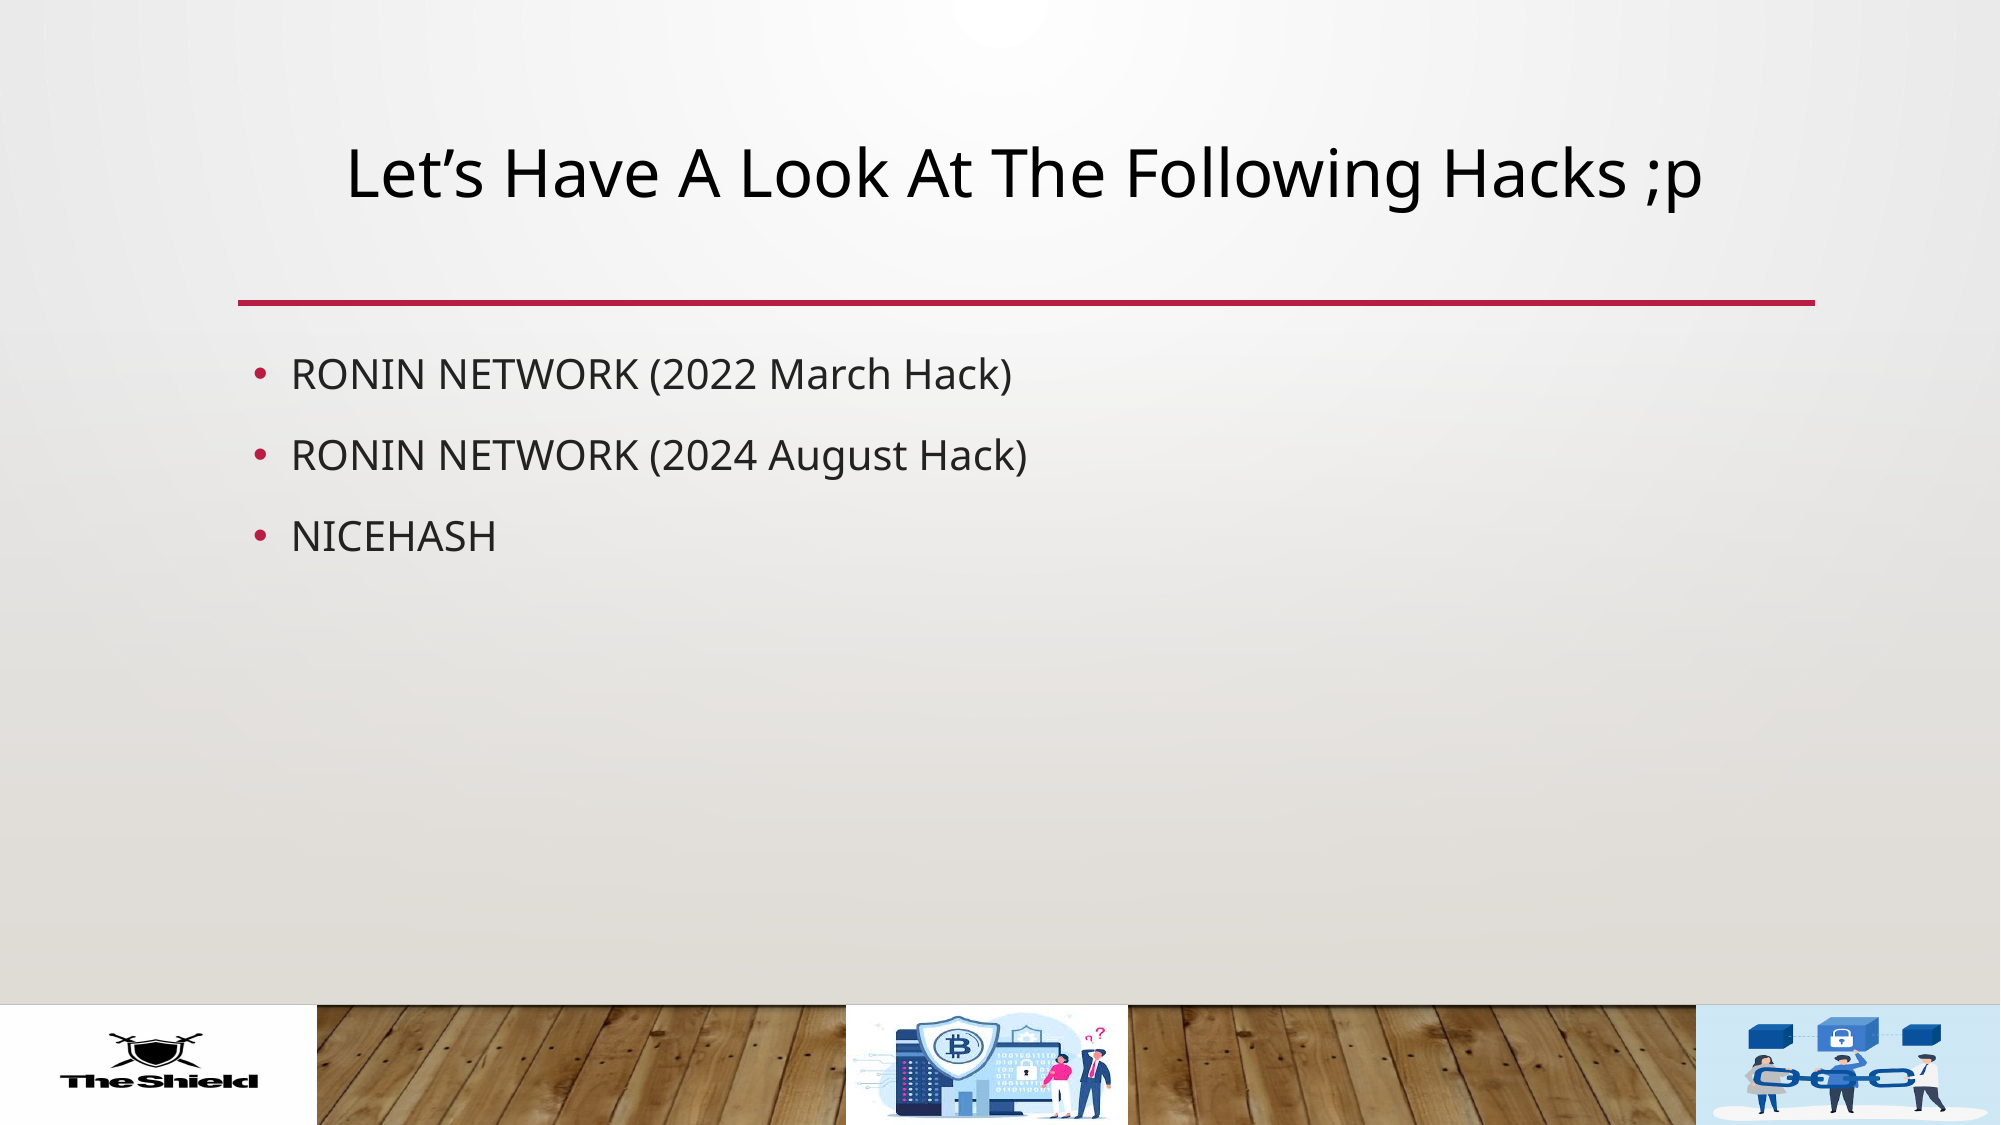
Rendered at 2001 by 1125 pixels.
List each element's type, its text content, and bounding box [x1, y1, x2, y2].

picture [0, 1005, 2000, 1125]
list Ronin Network (2022 march Hack) Ronin Network (2024 August Hack) nicehash [238, 330, 1814, 897]
title Let’s Have A Look At The Following Hacks ;p [238, 131, 1814, 305]
